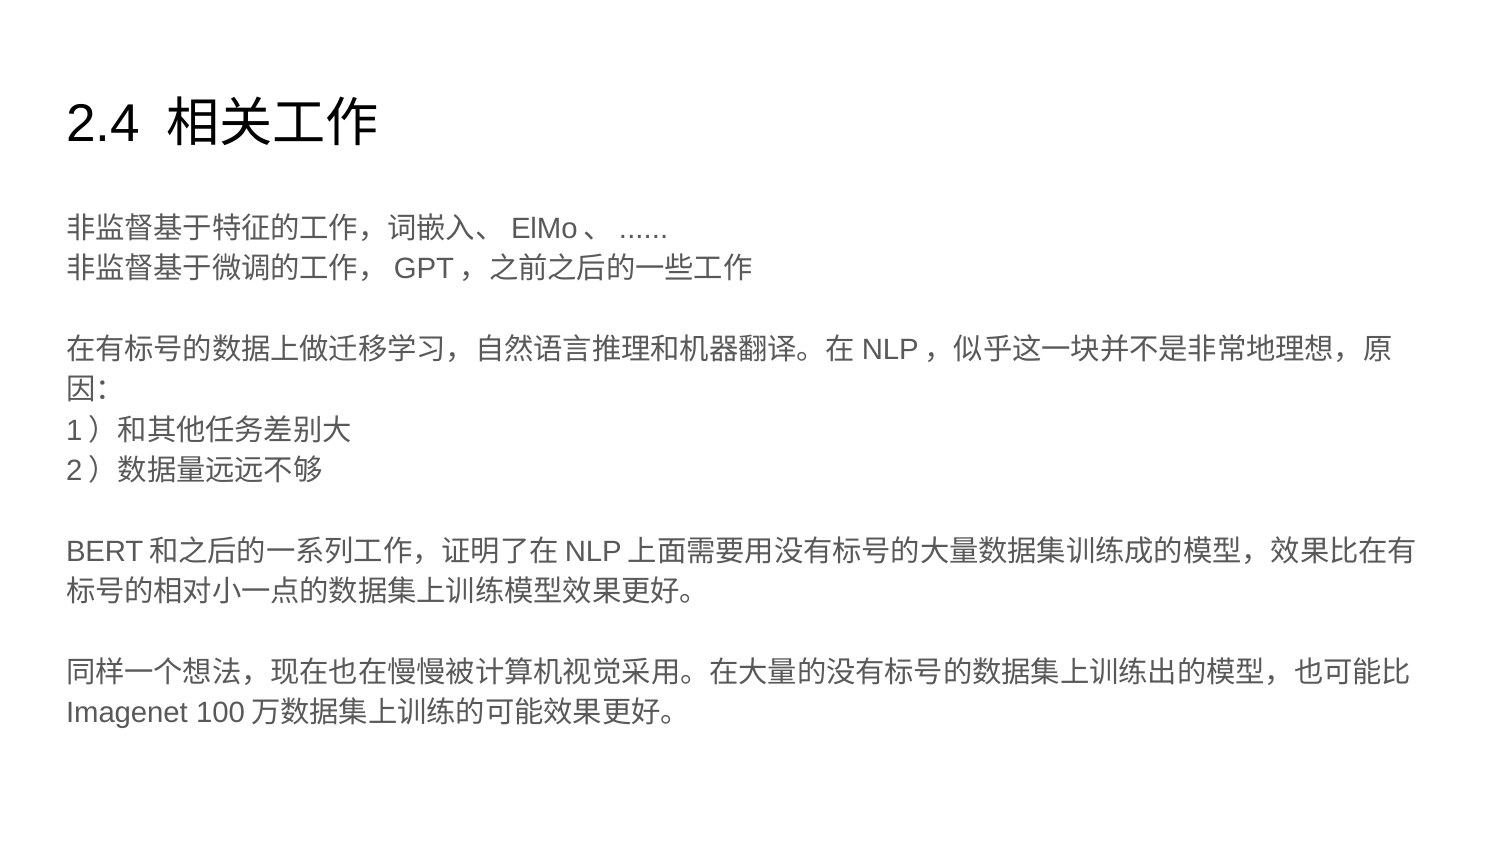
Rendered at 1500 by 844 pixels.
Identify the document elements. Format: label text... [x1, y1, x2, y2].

title 2.4 相关工作 [51, 72, 1449, 167]
list 非监督基于特征的工作，词嵌入、ElMo、...... 非监督基于微调的工作，GPT，之前之后的一些工作 在有标号的数据上做迁移学习，自然语言推理和机器翻译。在NLP，似乎这一块并不是非常地理想，原因： 1）和其他任务差别大 2）数据量远远不够 BERT和之后的一系列工作，证明了在NLP上面需要用没有标号的大量数据集训练成的模型，效果比在有标号的相对小一点的数据集上训练模型效果更好。 同样一个想法，现在也在慢慢被计算机视觉采用。在大量的没有标号的数据集上训练出的模型，也可能比Imagenet 100万数据集上训练的可能效果更好。 [51, 189, 1449, 750]
